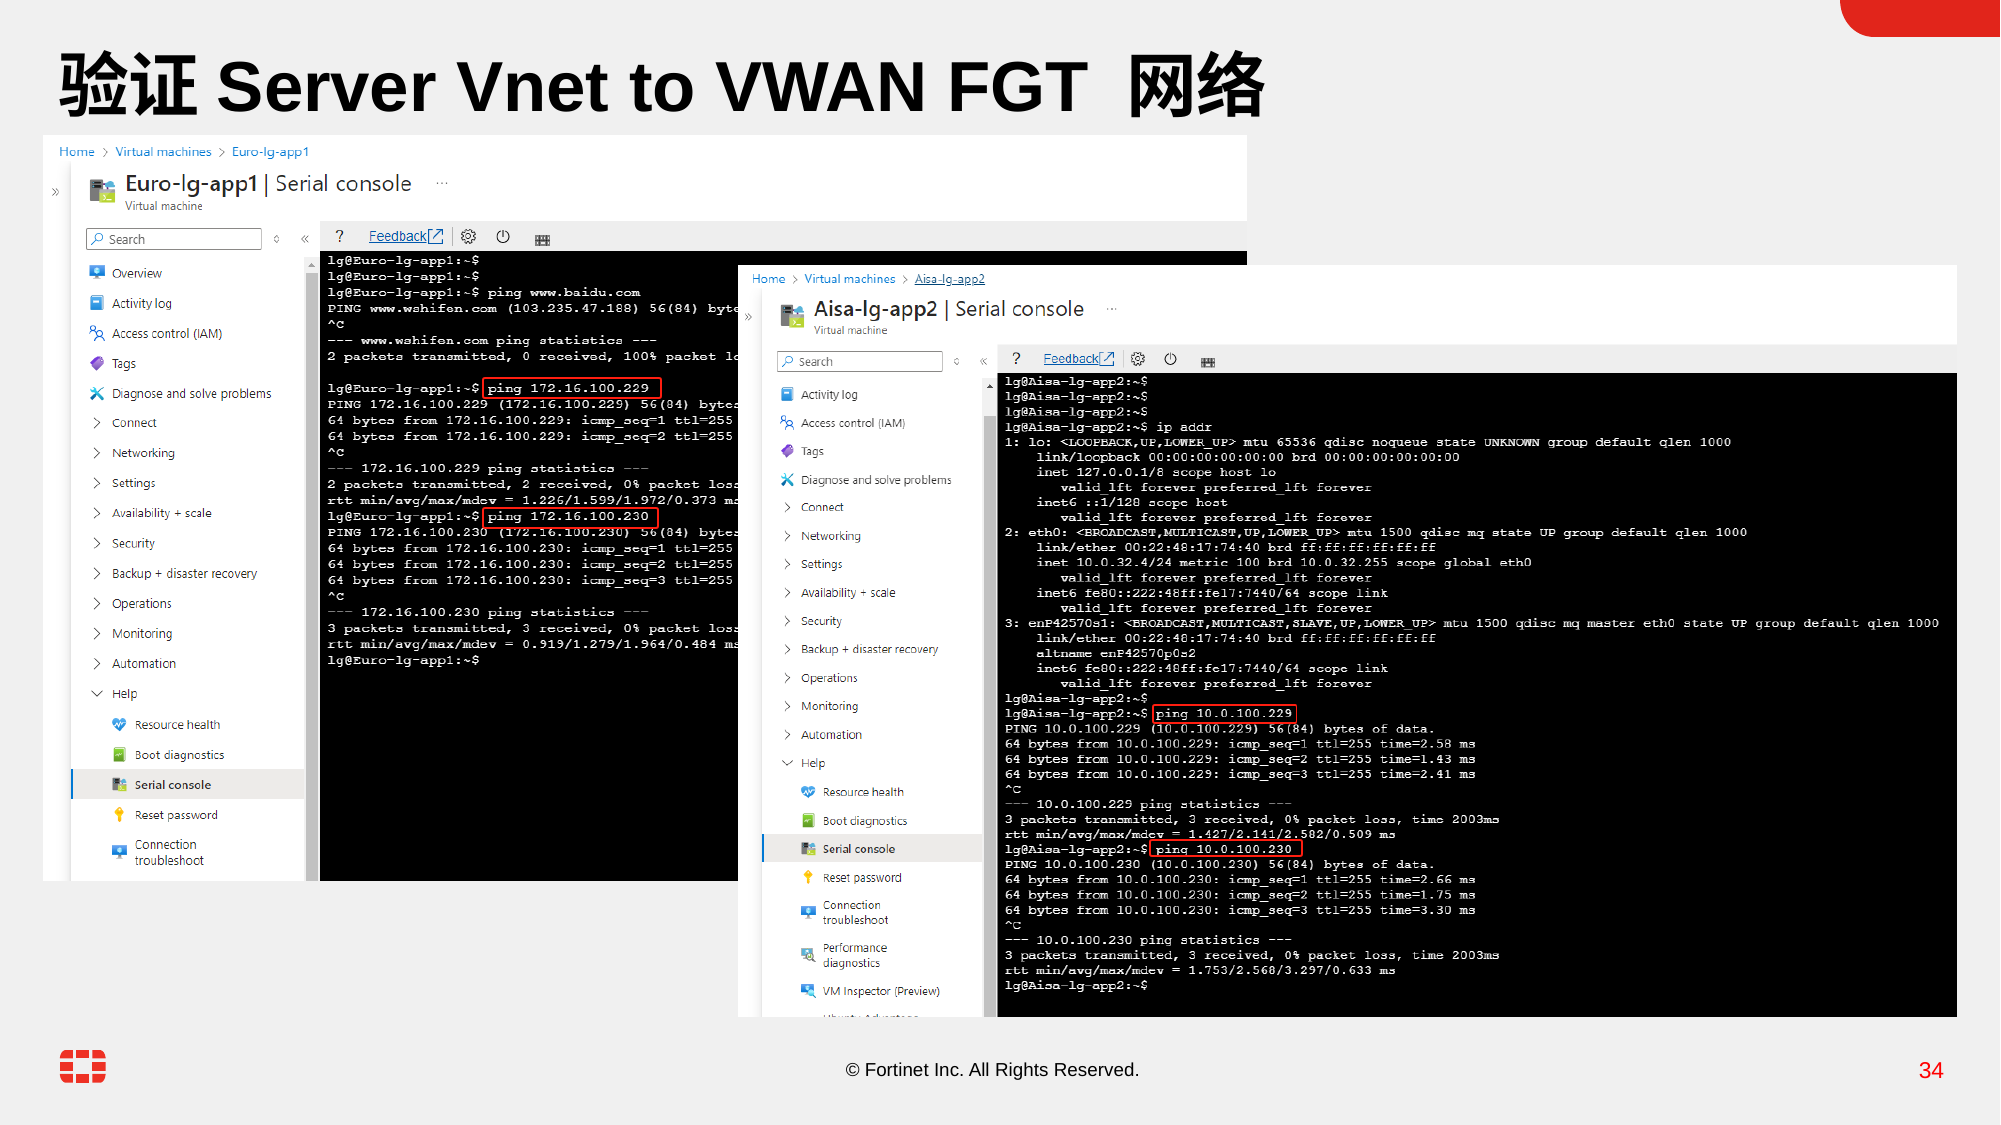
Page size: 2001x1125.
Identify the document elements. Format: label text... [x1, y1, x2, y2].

title 验证Server Vnet to VWAN FGT 网络 [43, 28, 1822, 148]
picture [43, 135, 1957, 1017]
